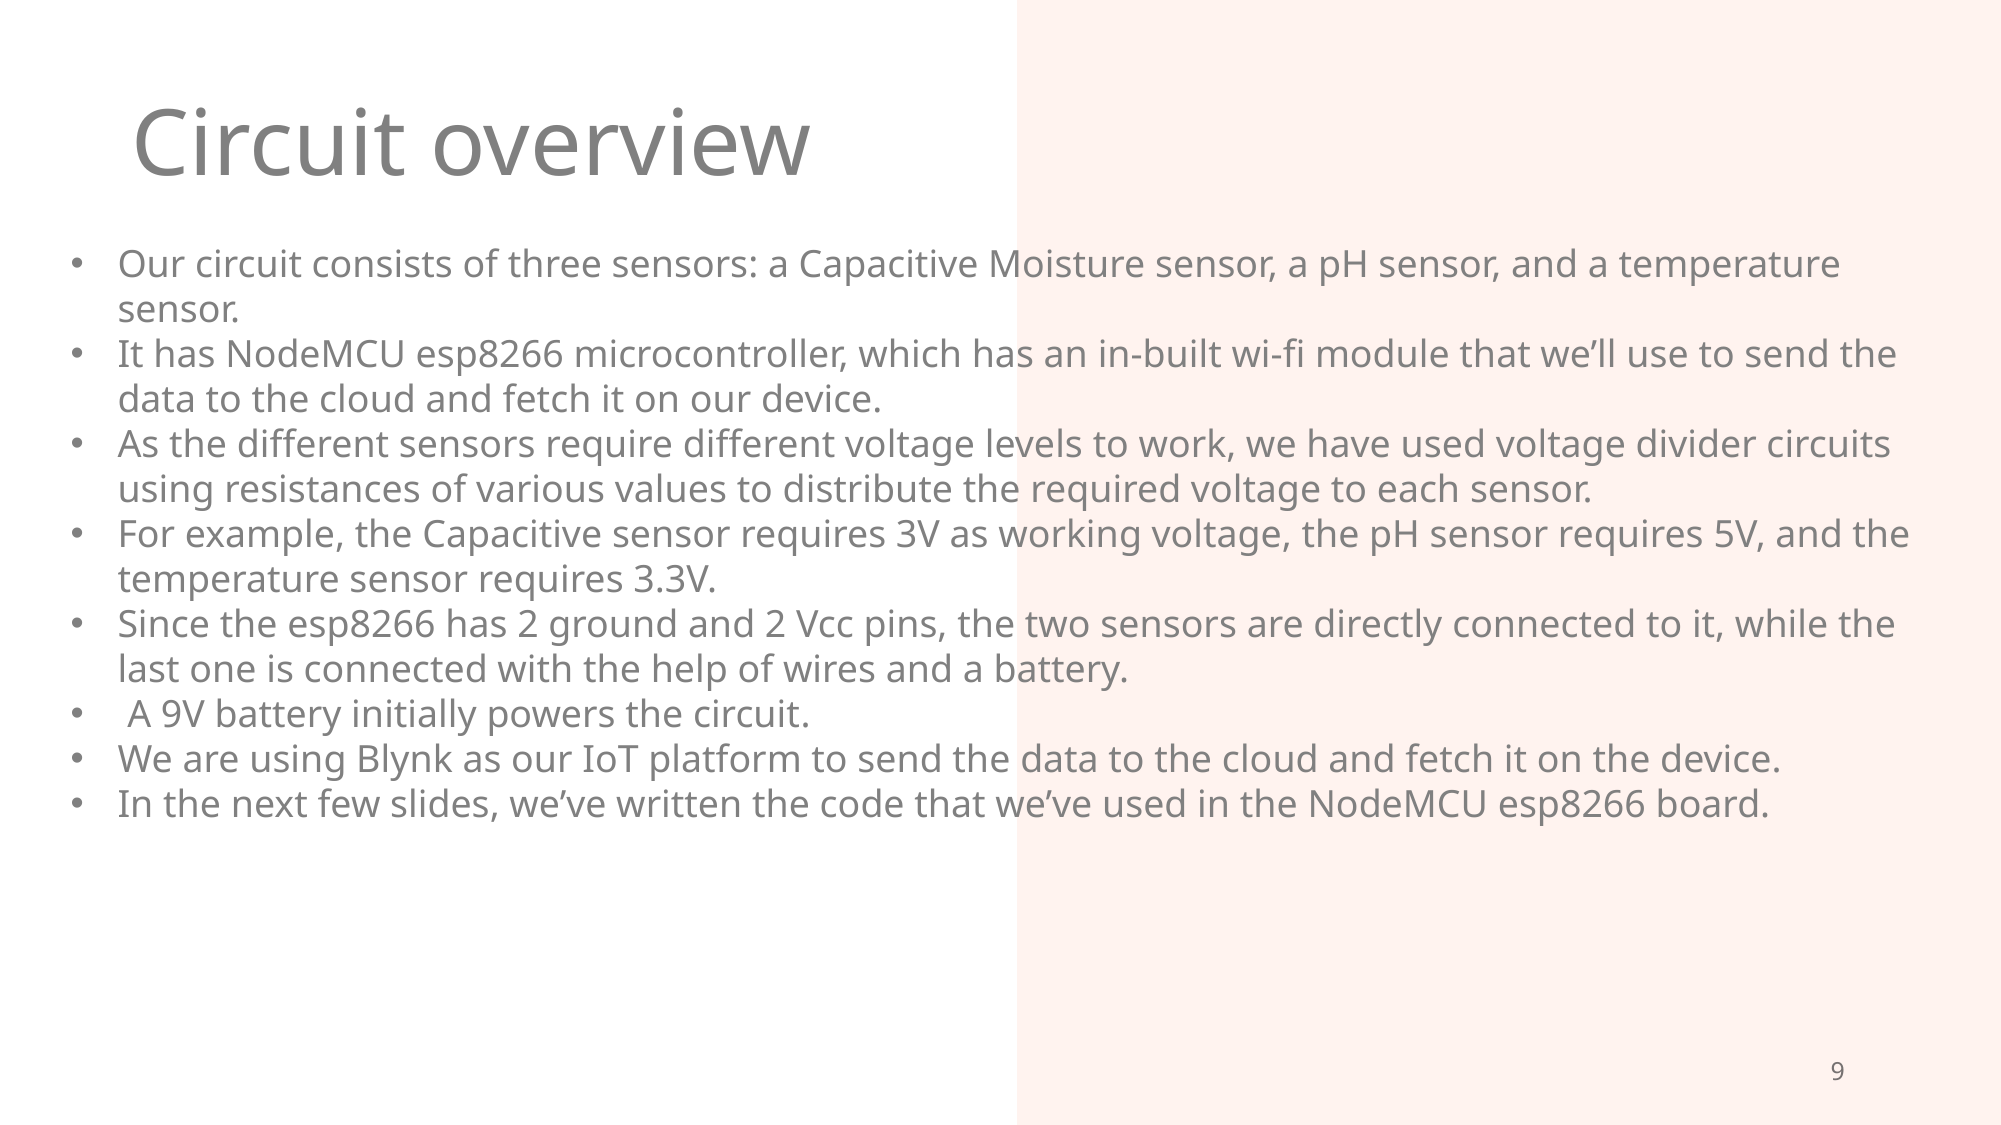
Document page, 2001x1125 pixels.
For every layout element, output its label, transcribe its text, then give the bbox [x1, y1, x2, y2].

title Circuit overview [116, 59, 1000, 232]
text_box Our circuit consists of three sensors: a Capacitive Moisture sensor, a pH sensor, and a temperature sensor. It has NodeMCU esp8266 microcontroller, which has an in-built wi-fi module that we’ll use to send the data to the cloud and fetch it on our device. As the different sensors require different voltage levels to work, we have used voltage divider circuits using resistances of various values to distribute the required voltage to each sensor. For example, the Capacitive sensor requires 3V as working voltage, the pH sensor requires 5V, and the temperature sensor requires 3.3V. Since the esp8266 has 2 ground and 2 Vcc pins, the two sensors are directly connected to it, while the last one is connected with the help of wires and a battery. A 9V battery initially powers the circuit. We are using Blynk as our IoT platform to send the data to the cloud and fetch it on the device. In the next few slides, we’ve written the code that we’ve used in the NodeMCU esp8266 board. [55, 232, 1928, 1125]
